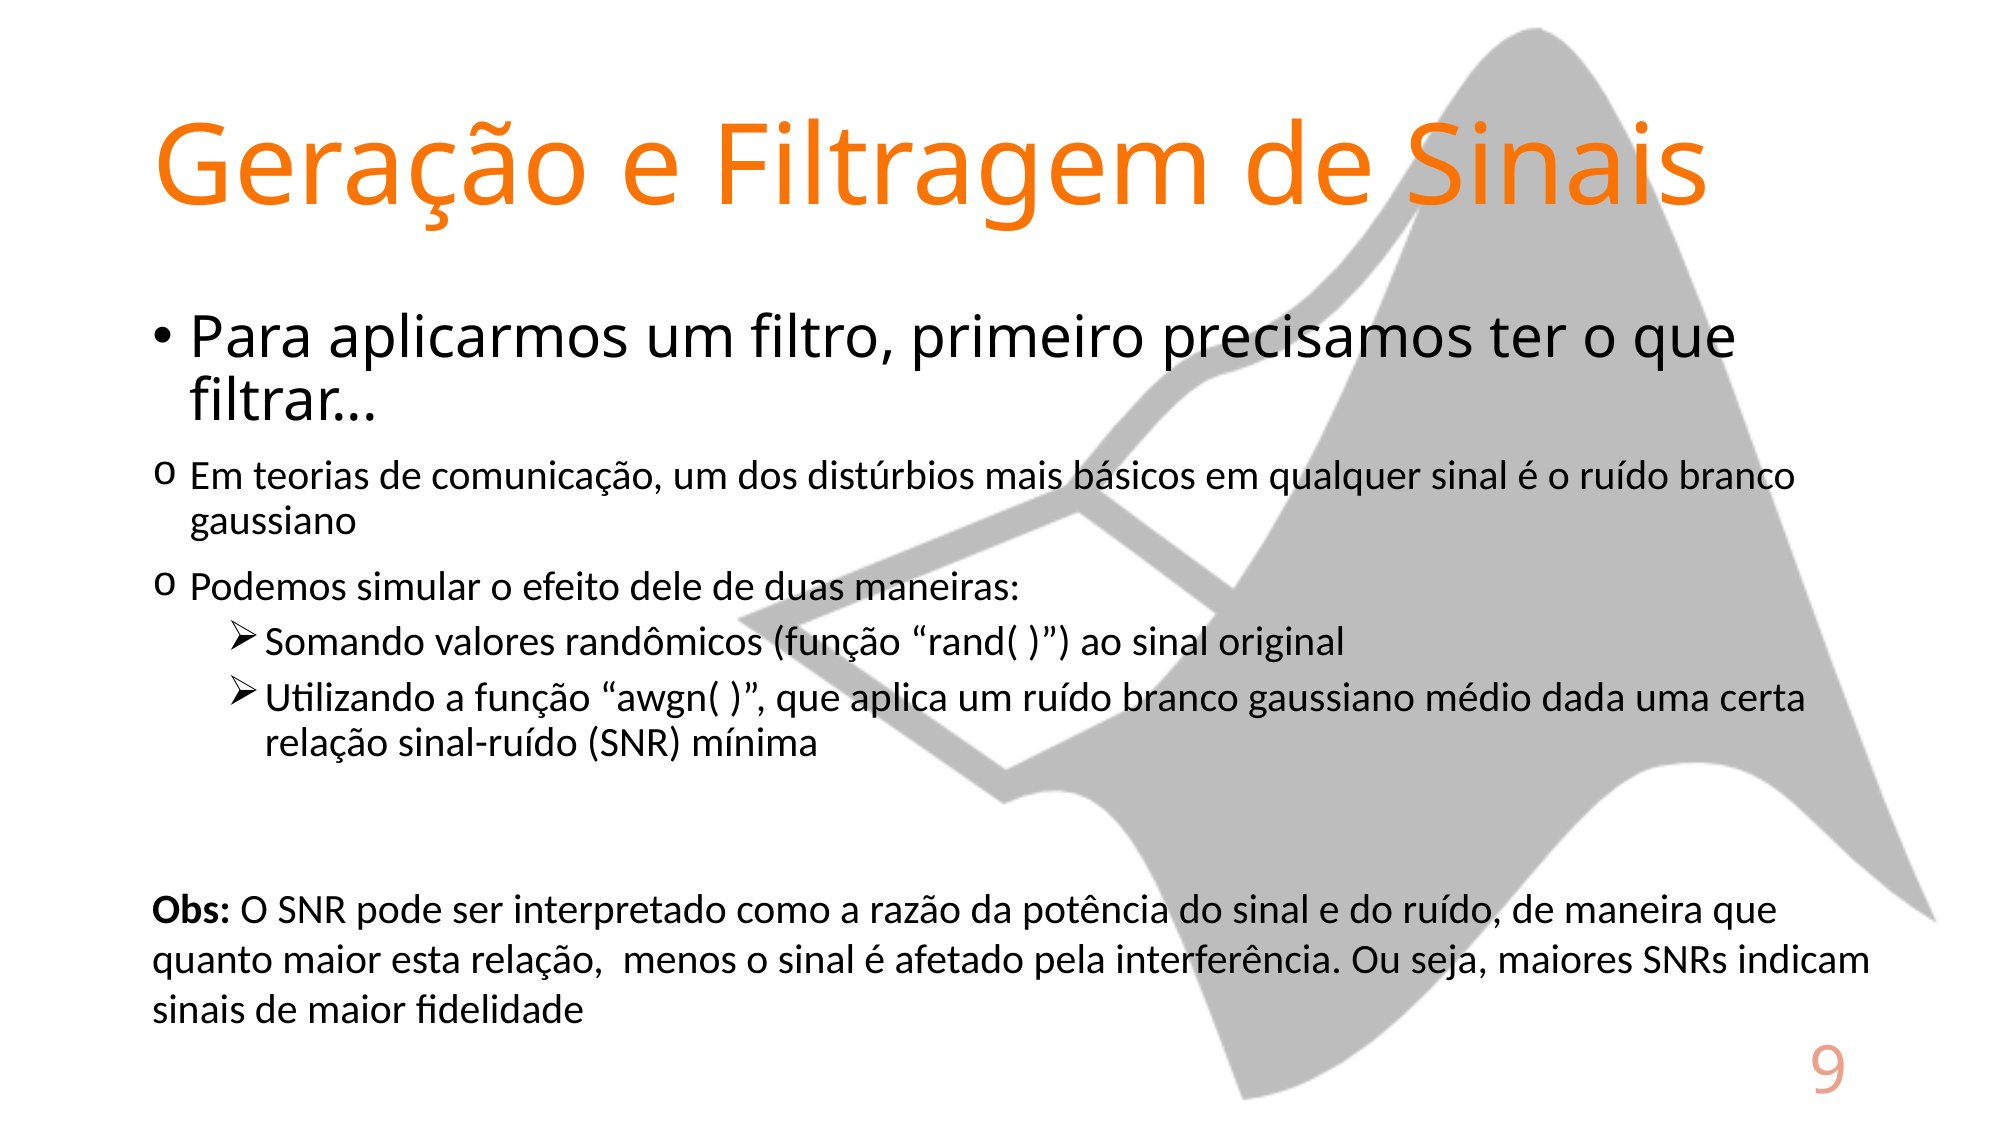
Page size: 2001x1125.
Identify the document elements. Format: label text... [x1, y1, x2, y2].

list Para aplicarmos um filtro, primeiro precisamos ter o que filtrar... Em teorias de comunicação, um dos distúrbios mais básicos em qualquer sinal é o ruído branco gaussiano Podemos simular o efeito dele de duas maneiras: Somando valores randômicos (função “rand( )”) ao sinal original Utilizando a função “awgn( )”, que aplica um ruído branco gaussiano médio dada uma certa relação sinal-ruído (SNR) mínima [137, 299, 1863, 738]
slide_number 9 [1412, 1042, 1863, 1103]
title Geração e Filtragem de Sinais [137, 59, 1863, 278]
text_box Obs: O SNR pode ser interpretado como a razão da potência do sinal e do ruído, de maneira que quanto maior esta relação, menos o sinal é afetado pela interferência. Ou seja, maiores SNRs indicam sinais de maior fidelidade [137, 874, 1895, 1040]
